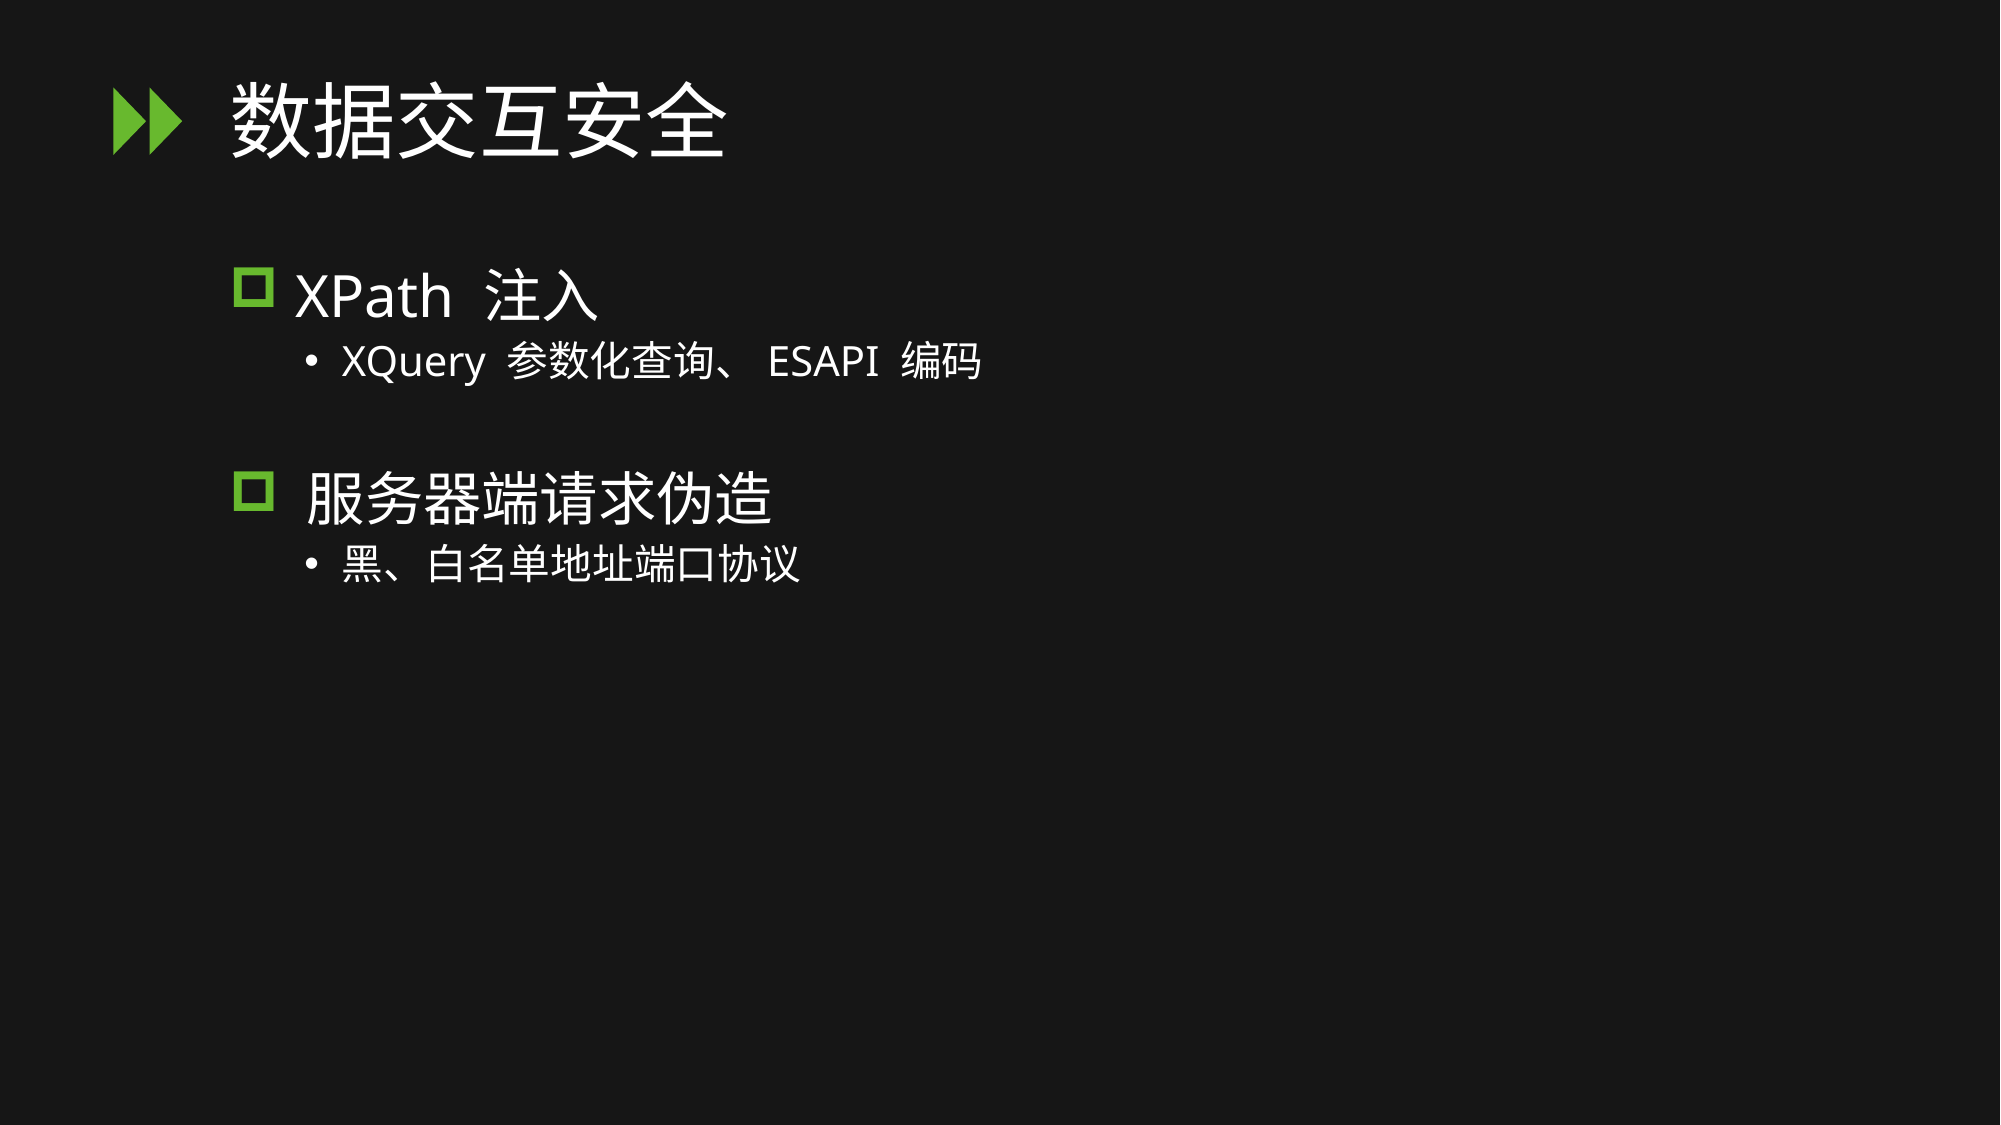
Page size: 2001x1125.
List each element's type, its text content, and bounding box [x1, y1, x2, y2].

title 数据交互安全 [214, 54, 1863, 196]
list XPath 注入 XQuery 参数化查询、ESAPI 编码 服务器端请求伪造 黑、白名单地址端口协议 [214, 259, 1863, 1086]
